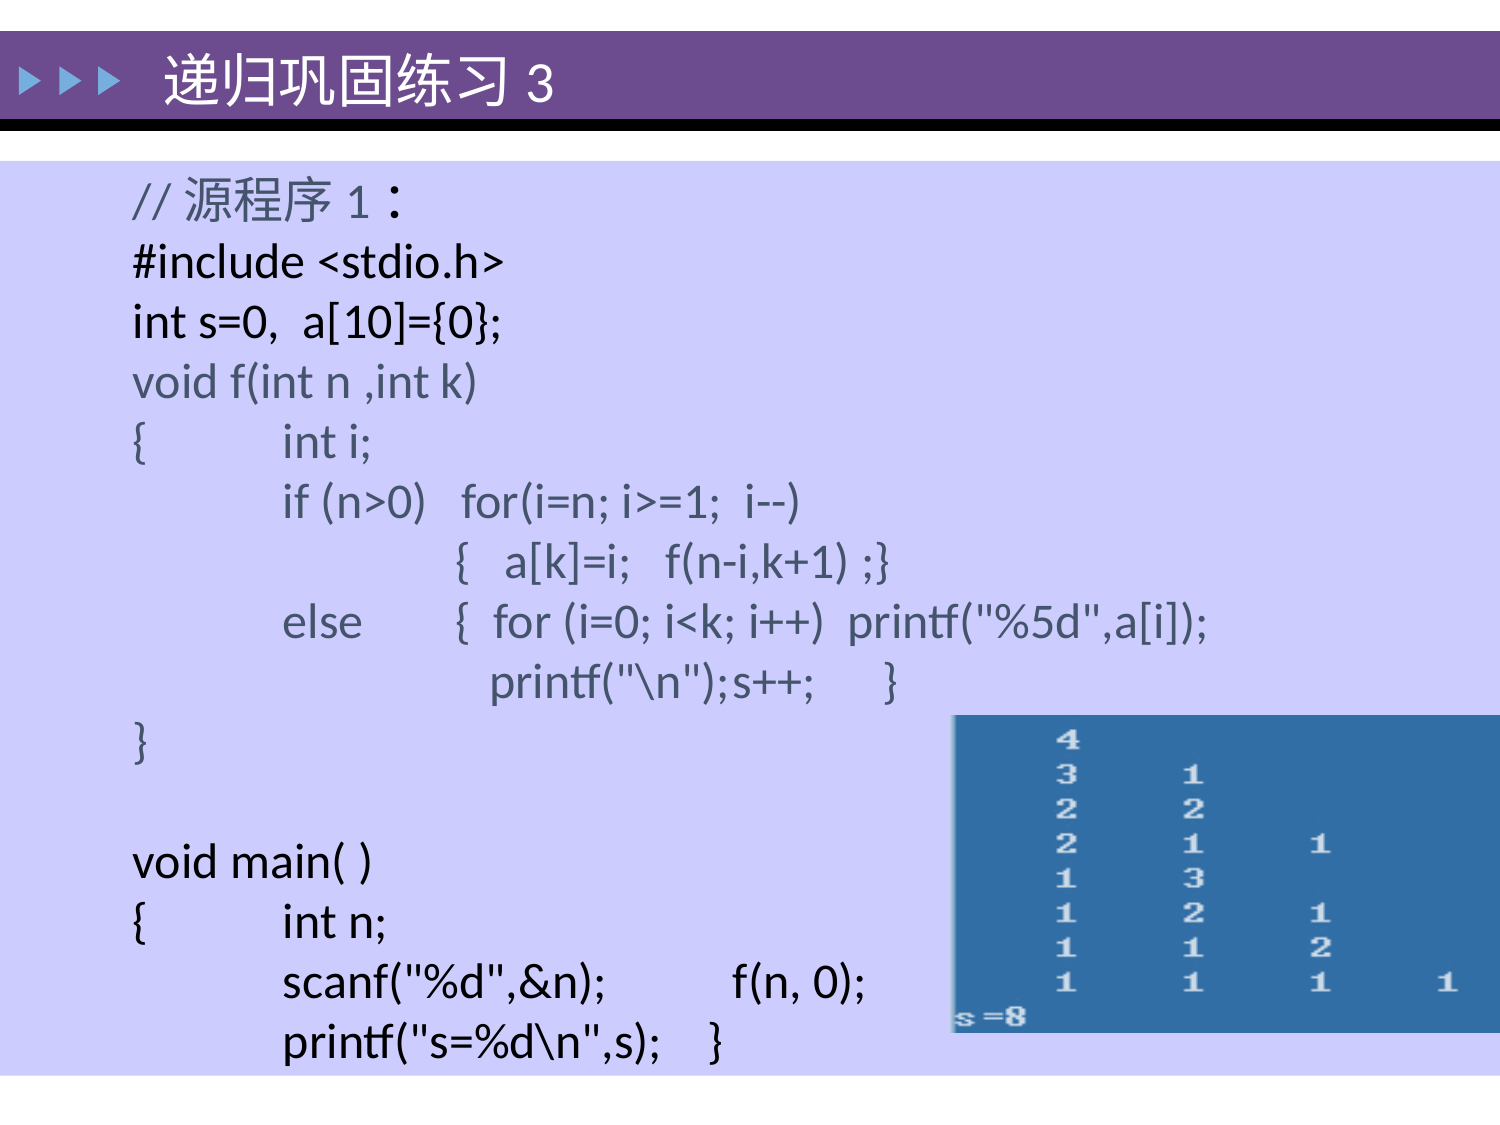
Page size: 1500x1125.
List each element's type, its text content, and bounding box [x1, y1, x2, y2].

text_box 递归巩固练习3 [147, 36, 815, 123]
text_box //源程序1： #include <stdio.h> int s=0, a[10]={0}; void f(int n ,int k) { int i; if (n>0) for(i=n; i>=1; i--) { a[k]=i; f(n-i,k+1) ;} else { for (i=0; i<k; i++) printf("%5d",a[i]); printf("\n"); s++; } } void main( ) { int n; scanf("%d",&n); f(n, 0); printf("s=%d\n",s); } [0, 160, 1500, 1076]
picture [949, 716, 1500, 1033]
